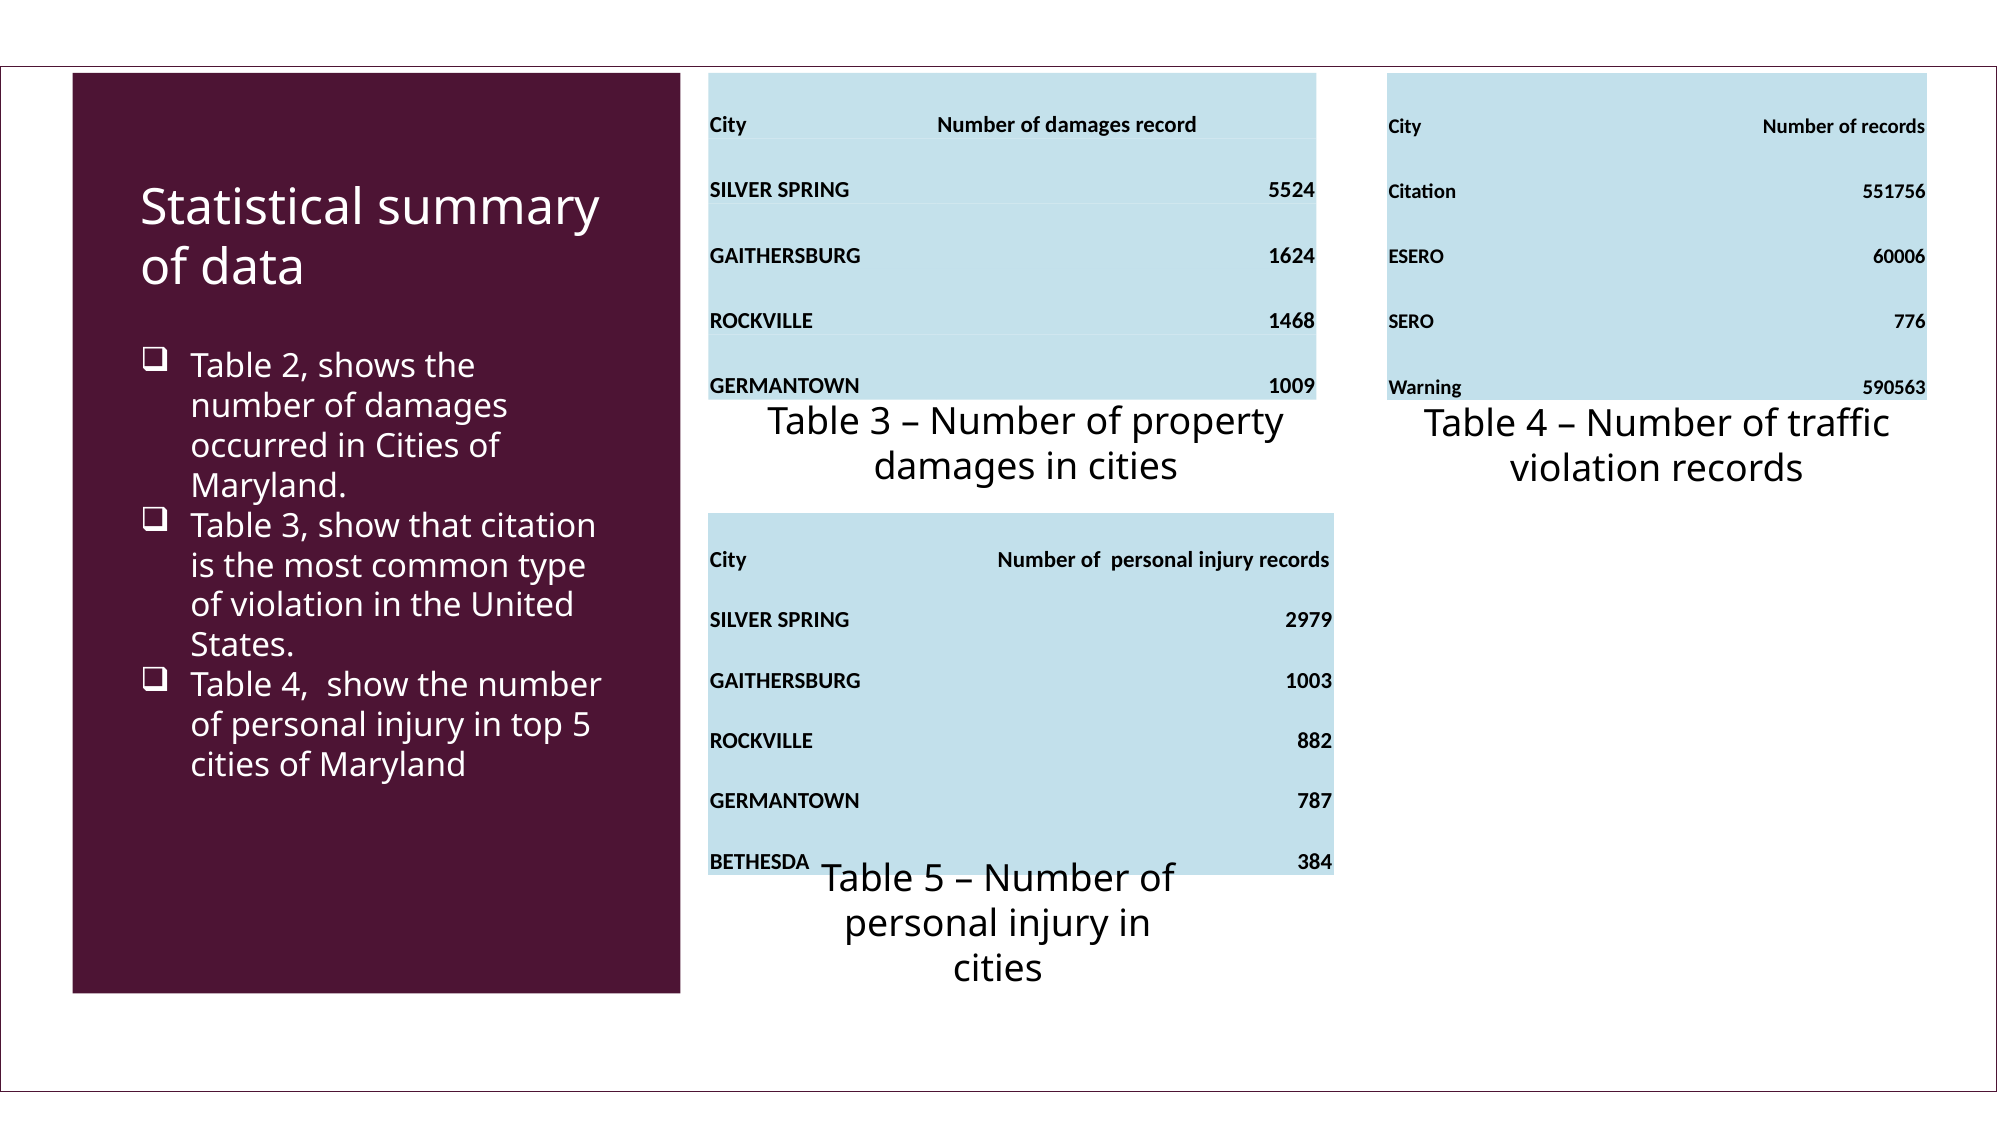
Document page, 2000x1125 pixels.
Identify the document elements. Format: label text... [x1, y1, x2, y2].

table_header Number of personal injury records [996, 513, 1334, 573]
table_cell 882 [996, 694, 1334, 754]
list Table 2, shows the number of damages occurred in Cities of Maryland. Table 3, show that citation is the most common type of violation in the United States. Table 4, show the number of personal injury in top 5 cities of Maryland [125, 336, 623, 970]
table_header City [1387, 73, 1657, 138]
table_header Number of records [1657, 73, 1927, 138]
table_cell Warning [1387, 334, 1657, 400]
table_cell ROCKVILLE [708, 694, 996, 754]
text_box Table 4 – Number of traffic violation records [1385, 412, 1929, 475]
title Statistical summary of data [125, 135, 646, 302]
table_cell 787 [996, 754, 1334, 815]
table_cell 384 [996, 815, 1334, 875]
table_cell ROCKVILLE [708, 269, 936, 334]
text_box [0, 66, 1997, 1092]
text_box [72, 72, 681, 994]
table_header City [708, 513, 996, 573]
table_cell Citation [1387, 138, 1657, 204]
table_cell BETHESDA [708, 815, 996, 875]
table_cell GERMANTOWN [708, 334, 936, 400]
table_cell 1624 [936, 204, 1316, 269]
table_header City [708, 73, 936, 138]
table_cell 1003 [996, 634, 1334, 694]
table_cell 5524 [936, 138, 1316, 204]
text_box Table 5 – Number of personal injury in cities [798, 873, 1198, 969]
table_cell SILVER SPRING [708, 573, 996, 634]
table_cell 1009 [936, 334, 1316, 400]
table_cell SERO [1387, 269, 1657, 334]
text_box Table 3 – Number of property damages in cities [731, 409, 1321, 475]
text_box [873, 475, 1101, 489]
table_cell 776 [1657, 269, 1927, 334]
table_cell SILVER SPRING [708, 138, 936, 204]
table_cell 590563 [1657, 334, 1927, 400]
table_cell 2979 [996, 573, 1334, 634]
table_header Number of damages record [936, 73, 1316, 138]
table_cell 60006 [1657, 204, 1927, 269]
table_cell GAITHERSBURG [708, 204, 936, 269]
table_cell 551756 [1657, 138, 1927, 204]
table_cell ESERO [1387, 204, 1657, 269]
table_cell GAITHERSBURG [708, 634, 996, 694]
table_cell GERMANTOWN [708, 754, 996, 815]
table_cell 1468 [936, 269, 1316, 334]
